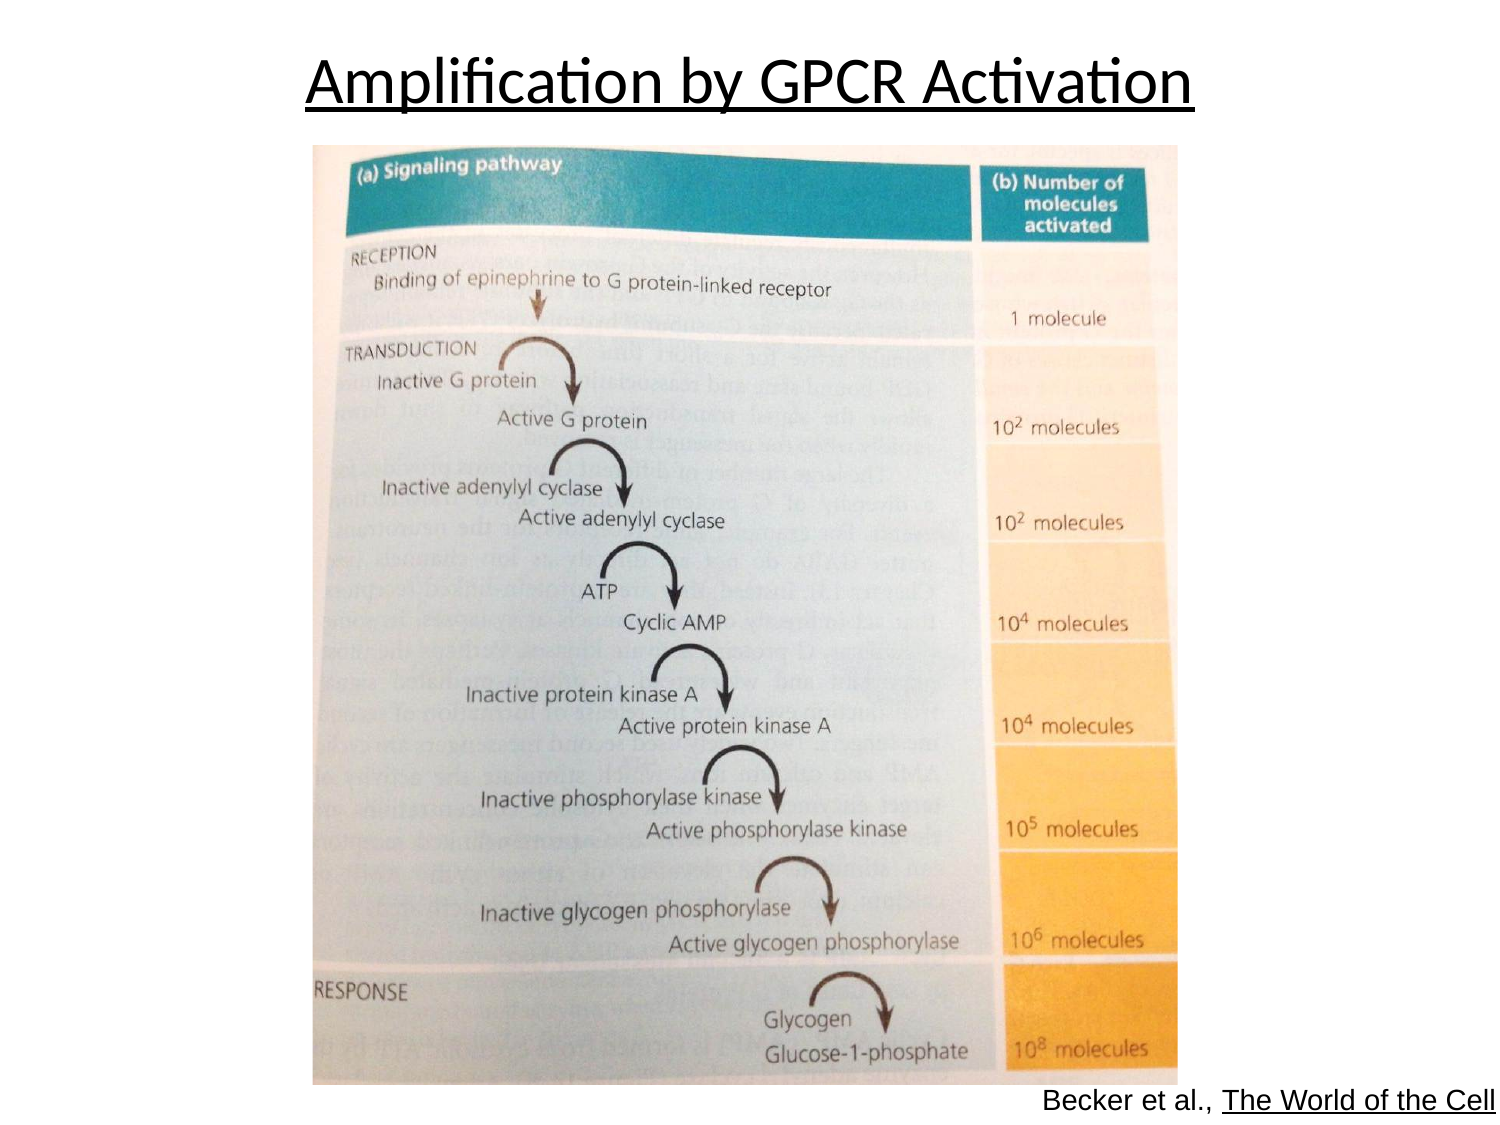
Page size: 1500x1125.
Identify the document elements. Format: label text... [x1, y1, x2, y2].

title Amplification by GPCR Activation [75, 17, 1425, 136]
picture [312, 145, 1178, 1086]
text_box Becker et al., The World of the Cell [1027, 1074, 1500, 1124]
